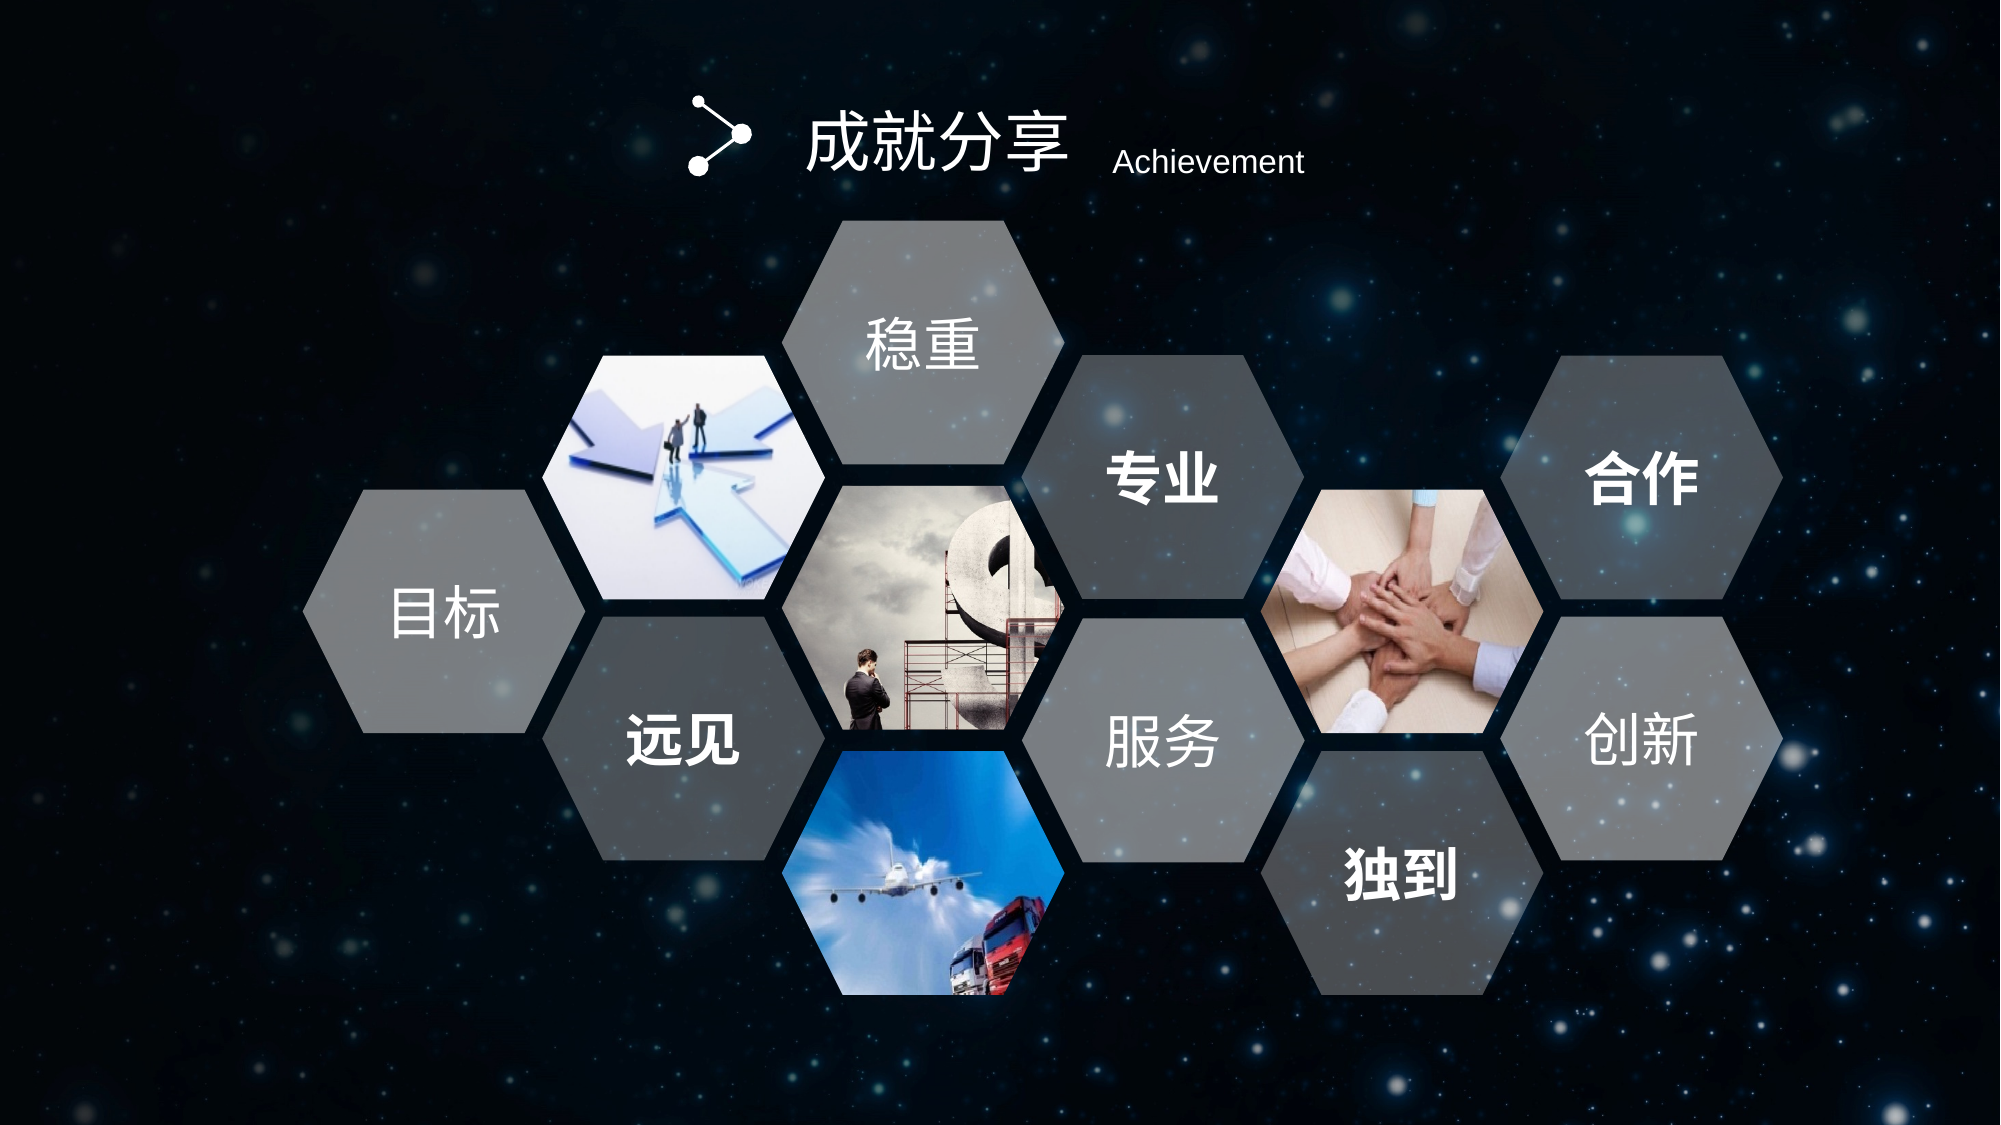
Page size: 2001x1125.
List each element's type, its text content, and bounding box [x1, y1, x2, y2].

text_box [698, 101, 742, 167]
text_box [781, 485, 1065, 730]
text_box 稳重 [781, 220, 1065, 465]
picture [0, 0, 2000, 1125]
text_box [781, 751, 1065, 995]
text_box 合作 [1500, 355, 1784, 600]
text_box 服务 [1021, 618, 1305, 863]
text_box 独到 [1260, 751, 1544, 995]
text_box [542, 355, 826, 600]
text_box 远见 [542, 616, 826, 861]
text_box Achievement [1097, 132, 1476, 188]
text_box 专业 [1021, 355, 1305, 599]
text_box 创新 [1500, 616, 1784, 861]
text_box [1260, 489, 1544, 734]
text_box 成就分享 [789, 92, 1087, 188]
text_box 目标 [302, 489, 586, 734]
